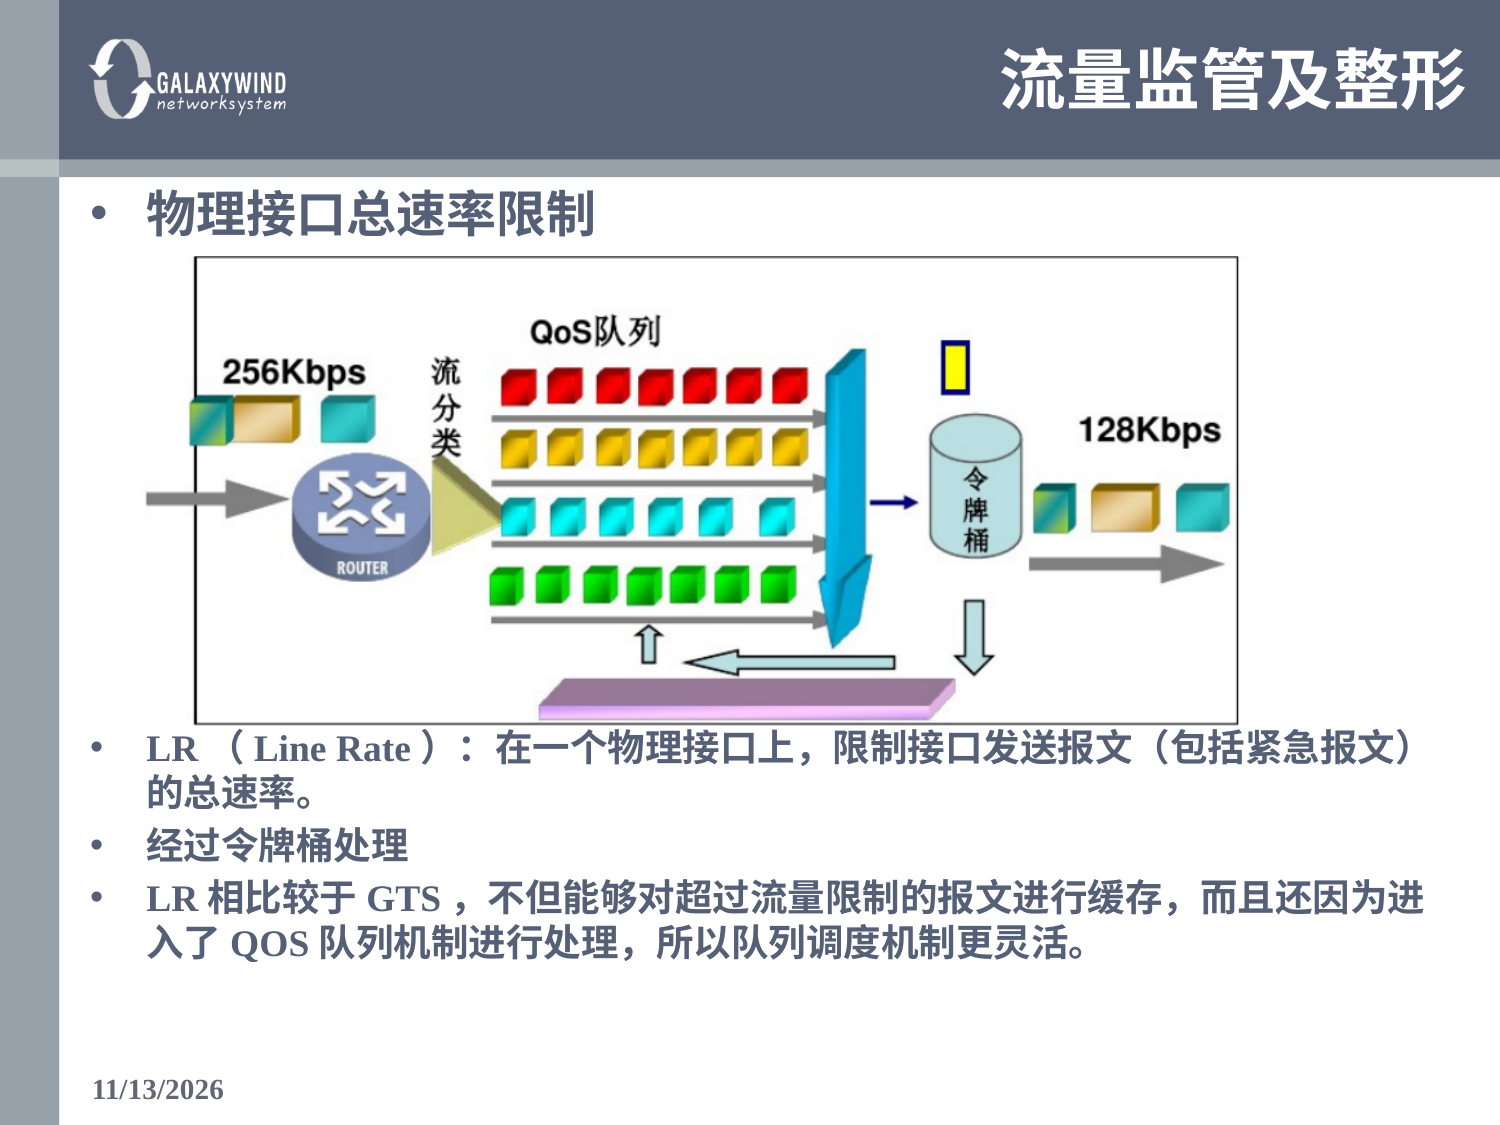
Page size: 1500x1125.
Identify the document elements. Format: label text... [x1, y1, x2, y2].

picture [135, 255, 1260, 728]
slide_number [76, 1070, 314, 1107]
text_box 物理接口总速率限制 LR（Line Rate）：在一个物理接口上，限制接口发送报文（包括紧急报文）的总速率。 经过令牌桶处理 LR相比较于GTS，不但能够对超过流量限制的报文进行缓存，而且还因为进入了QOS队列机制进行处理，所以队列调度机制更灵活。 [75, 174, 1463, 1043]
picture [88, 37, 289, 120]
title 流量监管及整形 [324, 18, 1483, 138]
